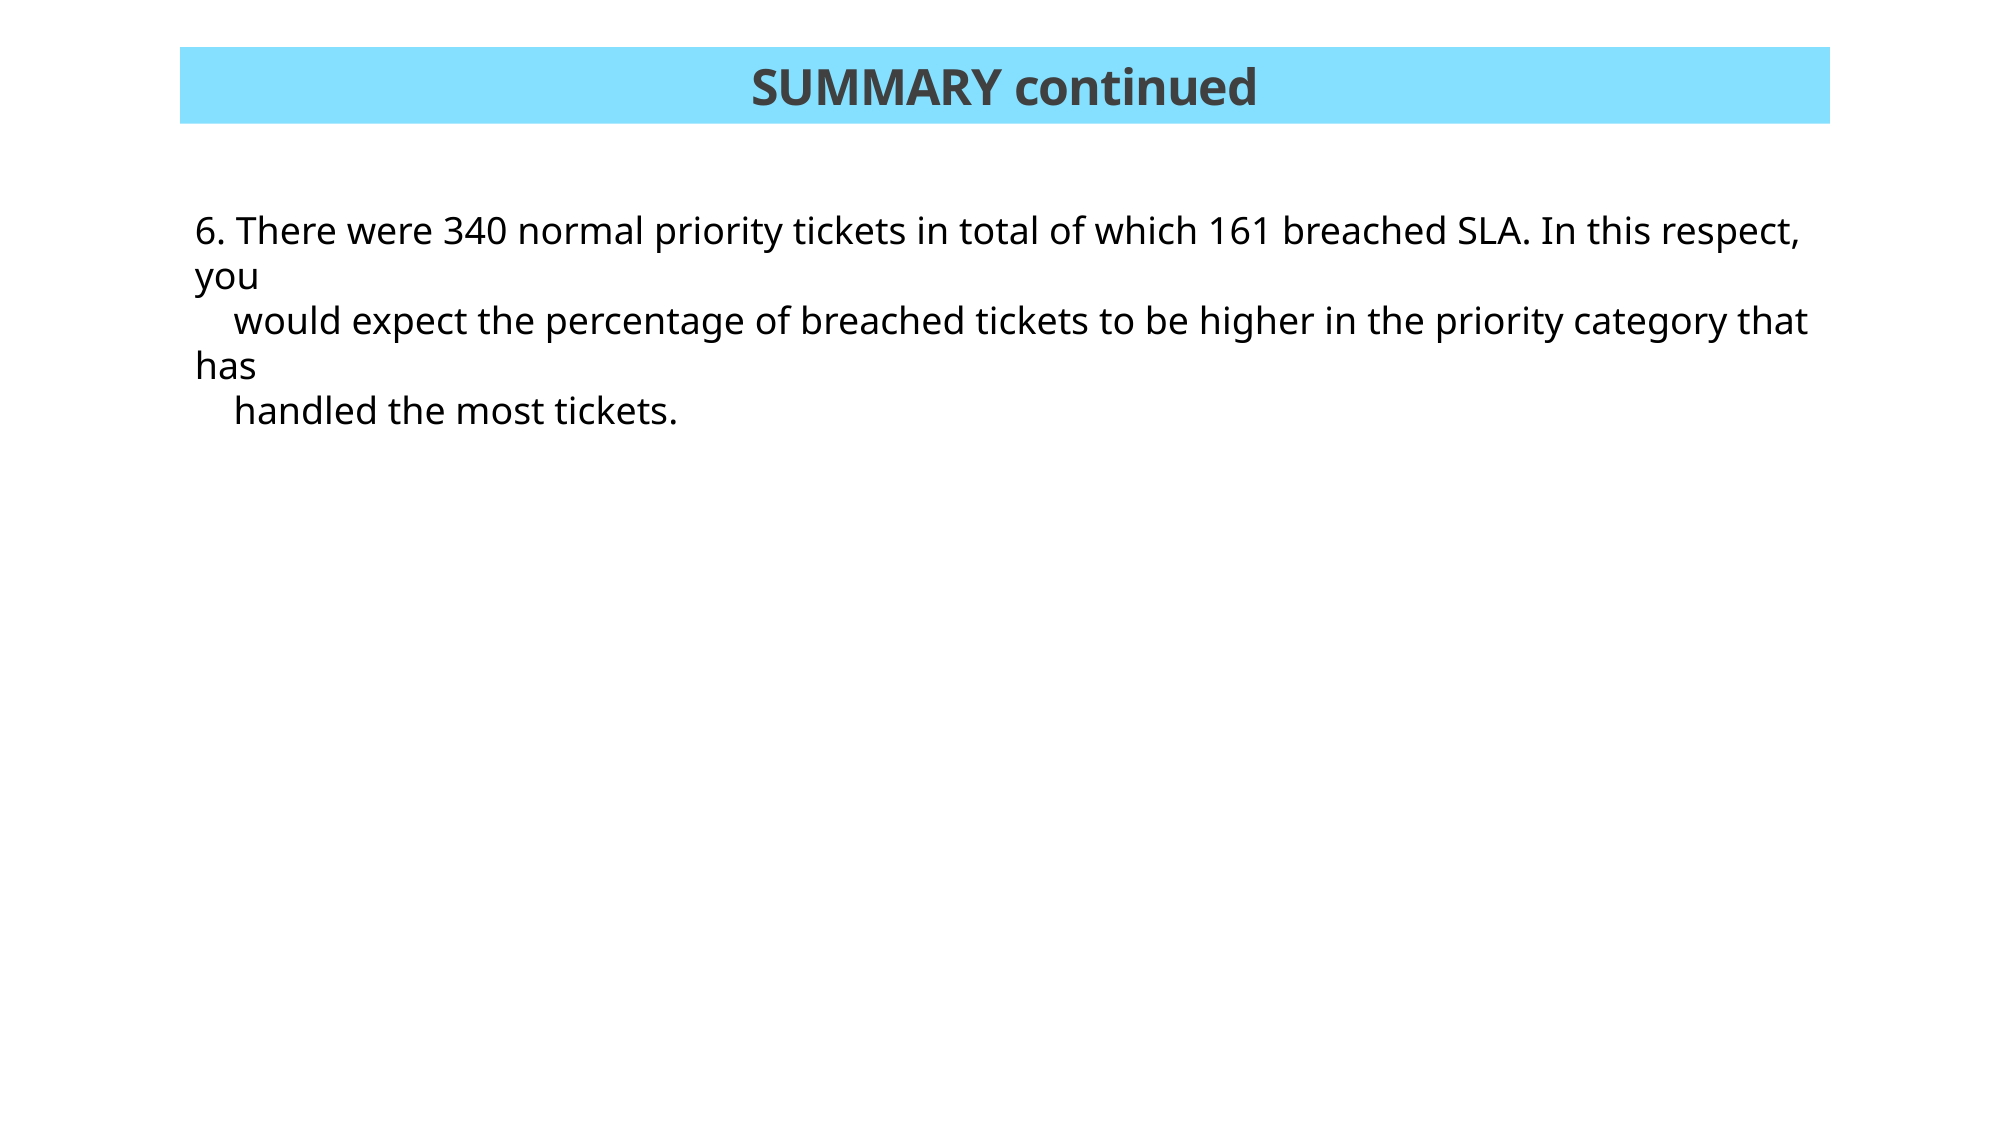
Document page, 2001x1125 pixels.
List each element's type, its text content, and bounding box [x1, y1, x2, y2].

text_box 6. There were 340 normal priority tickets in total of which 161 breached SLA. In this respect, you would expect the percentage of breached tickets to be higher in the priority category that has handled the most tickets. [179, 199, 1830, 440]
title SUMMARY continued [180, 47, 1830, 124]
